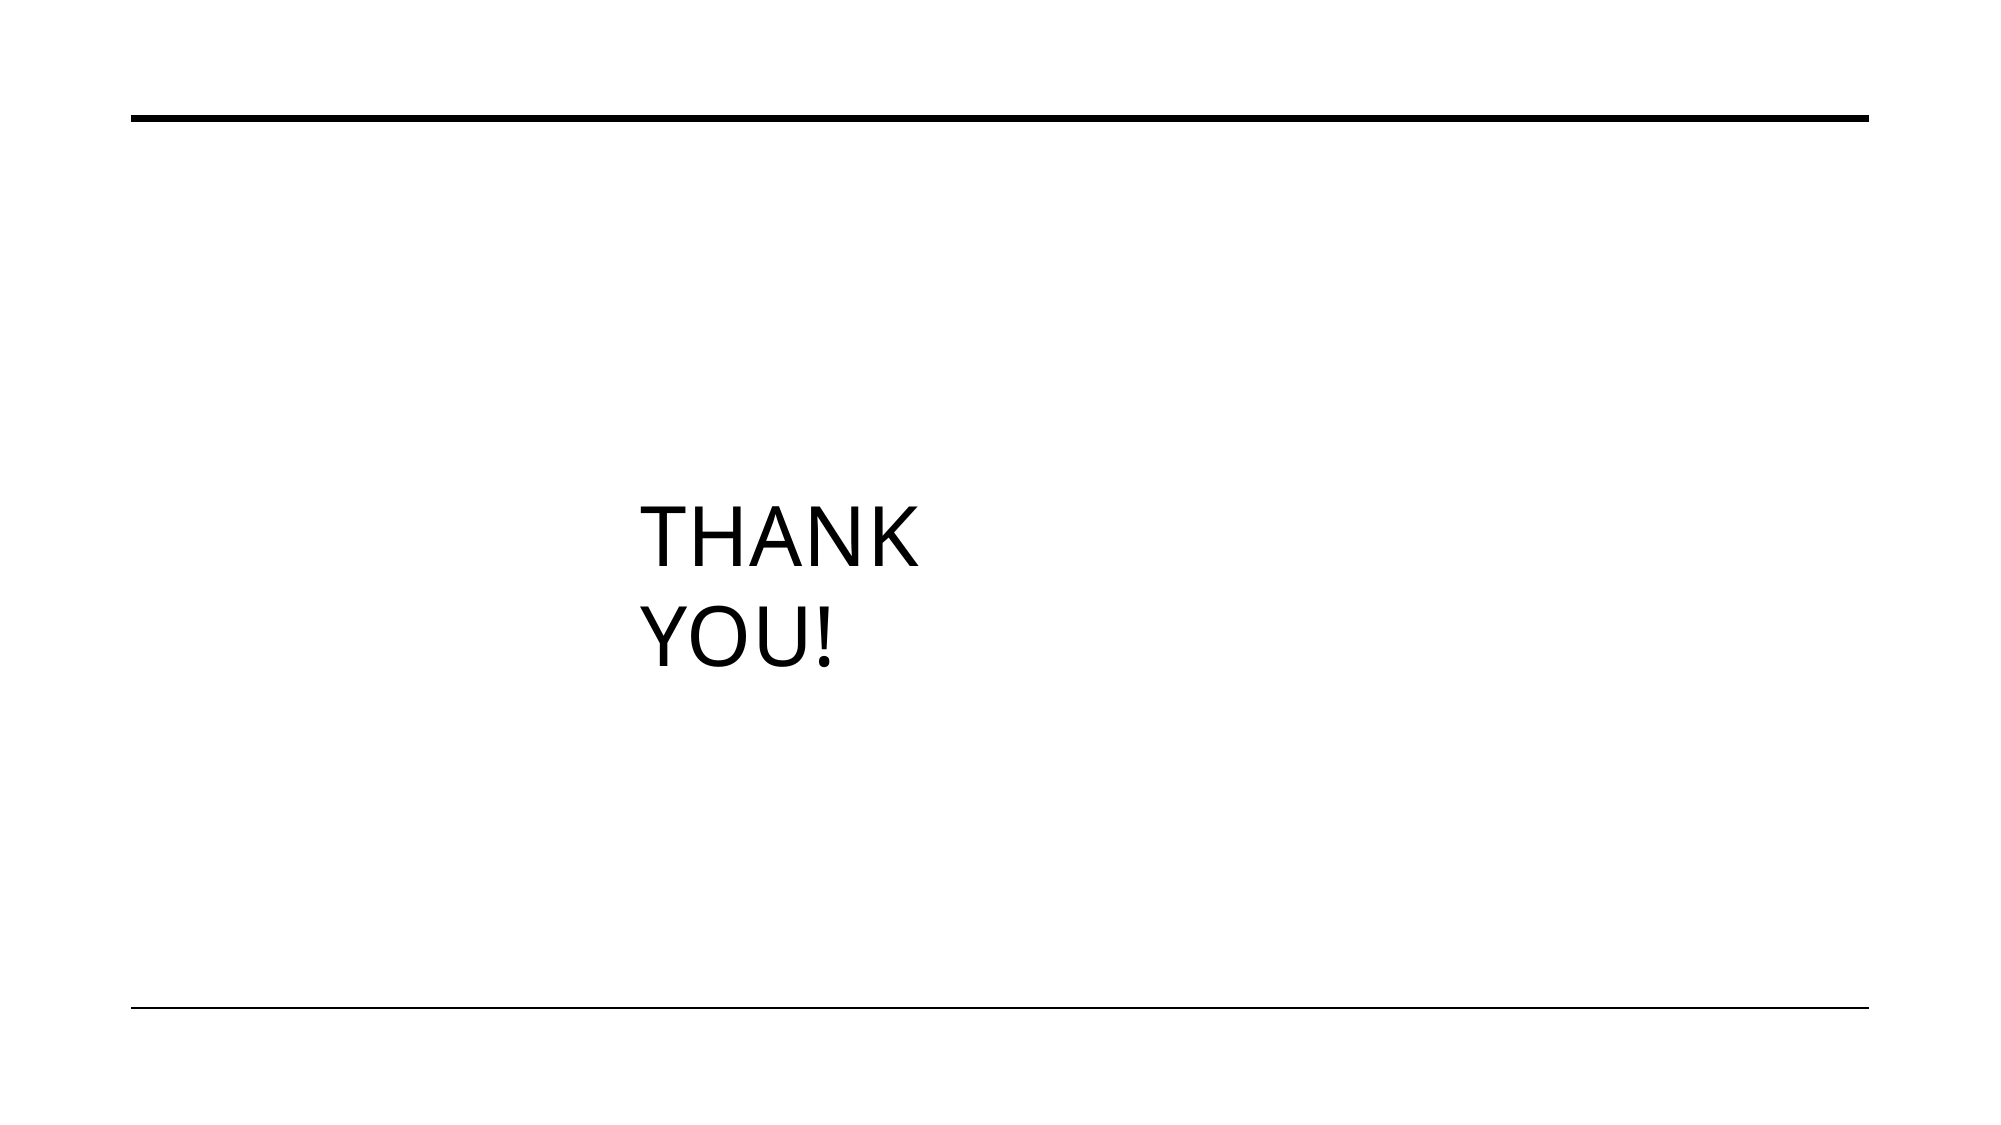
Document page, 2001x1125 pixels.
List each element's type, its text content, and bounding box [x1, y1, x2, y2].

title Thank you! [625, 475, 1144, 701]
